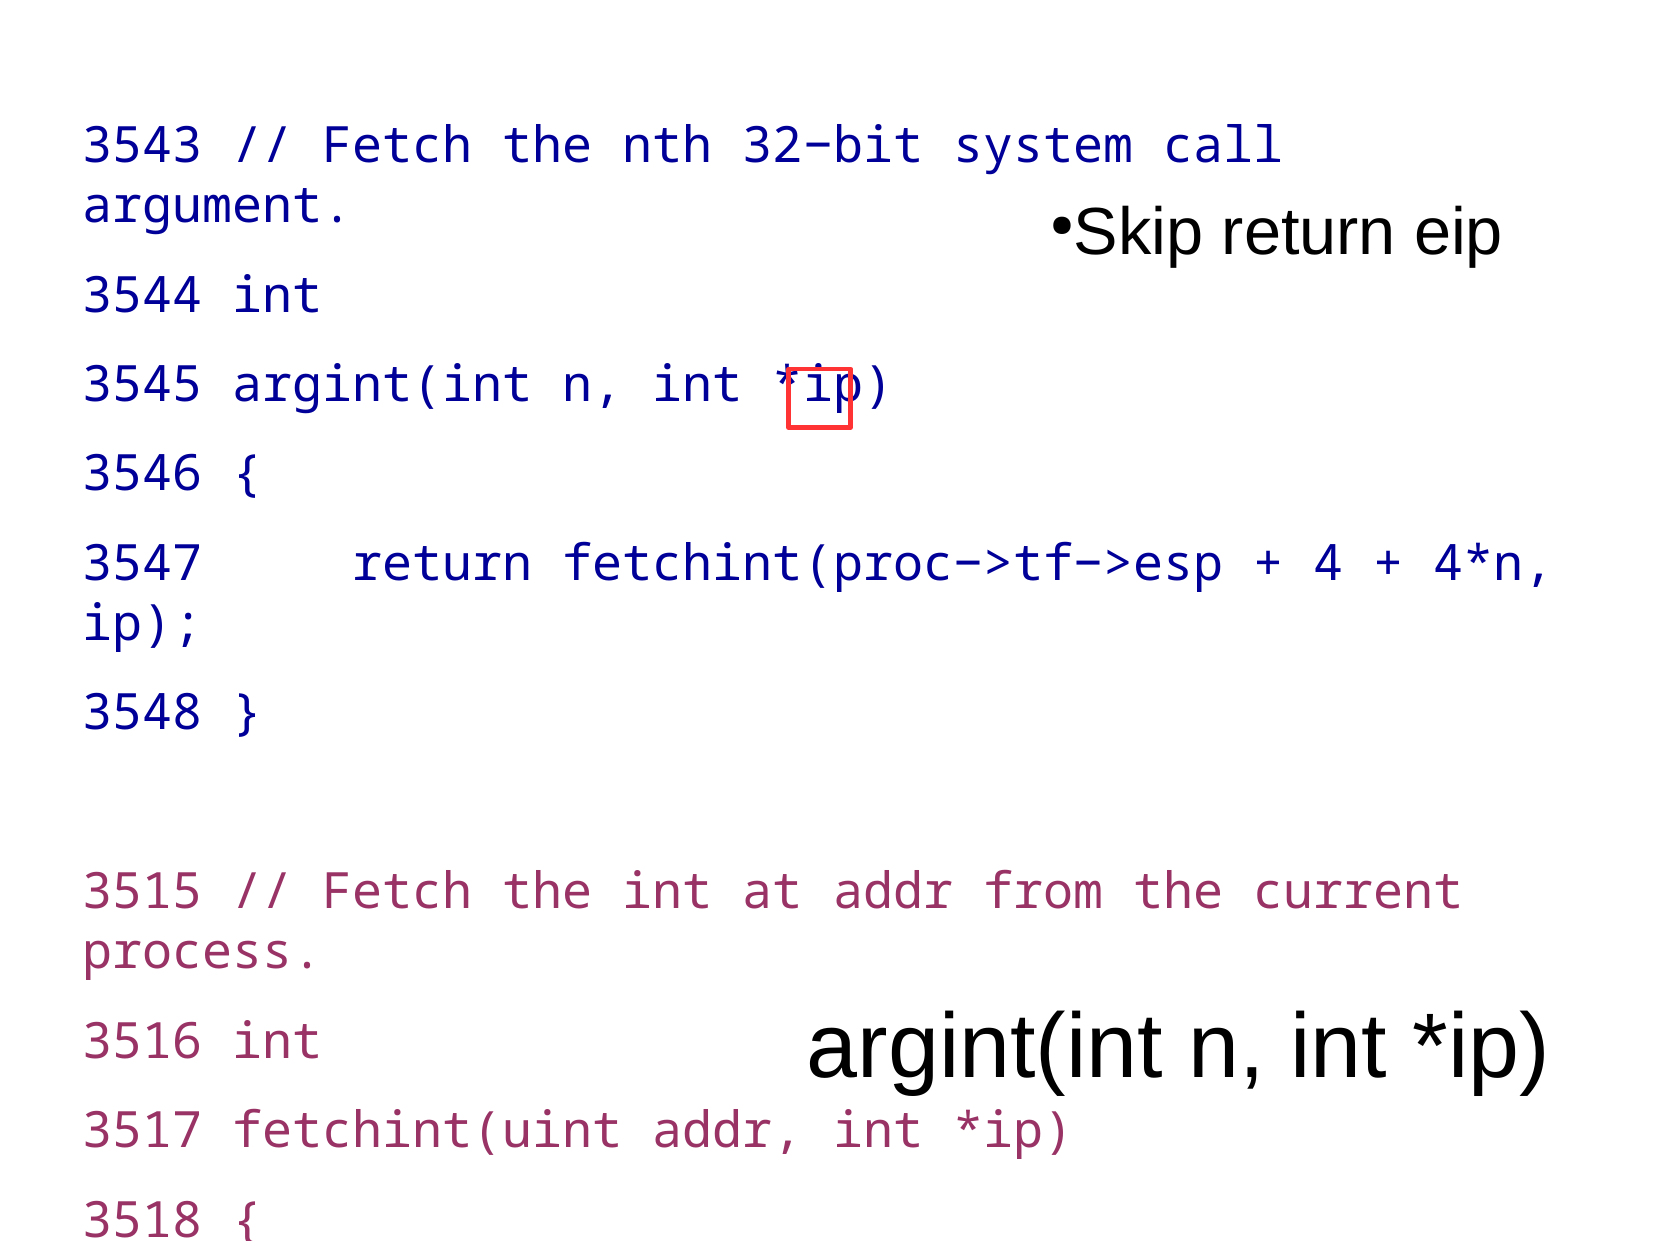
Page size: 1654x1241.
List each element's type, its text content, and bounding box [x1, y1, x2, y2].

list Skip return eip [1050, 187, 1575, 675]
text_box [788, 369, 851, 428]
list 3543 // Fetch the nth 32−bit system call argument. 3544 int 3545 argint(int n, int *ip) 3546 { 3547 return fetchint(proc−>tf−>esp + 4 + 4*n, ip); 3548 } 3515 // Fetch the int at addr from the current process. 3516 int 3517 fetchint(uint addr, int *ip) 3518 { 3519 if(addr >= proc−>sz || addr+4 > proc−>sz) 3520 return −1; 3521 *ip = *(int*)(addr); 3522 return 0; 3523 } [82, 112, 1571, 1163]
